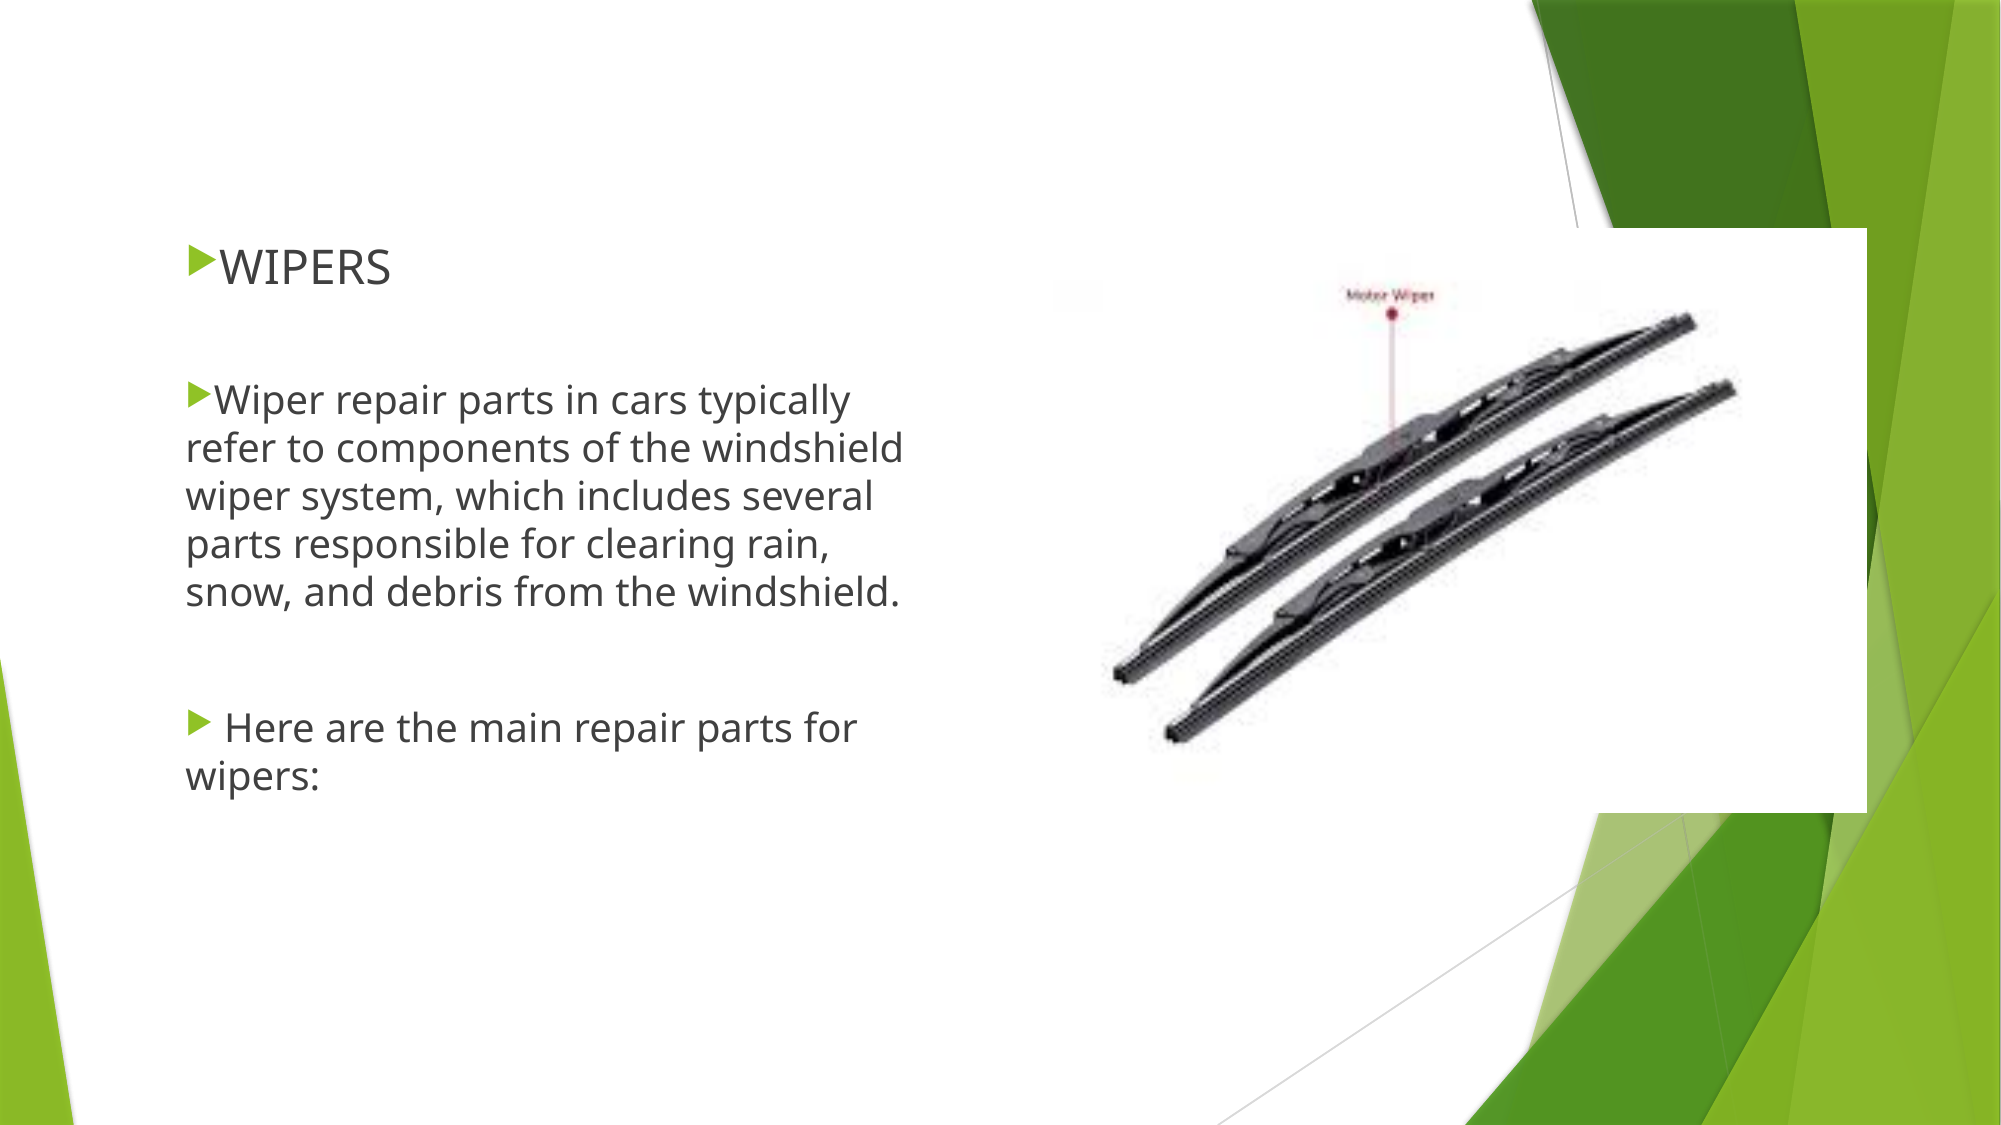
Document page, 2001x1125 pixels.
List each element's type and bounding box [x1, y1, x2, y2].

picture [984, 228, 1868, 814]
text_box [0, 0, 2000, 1125]
